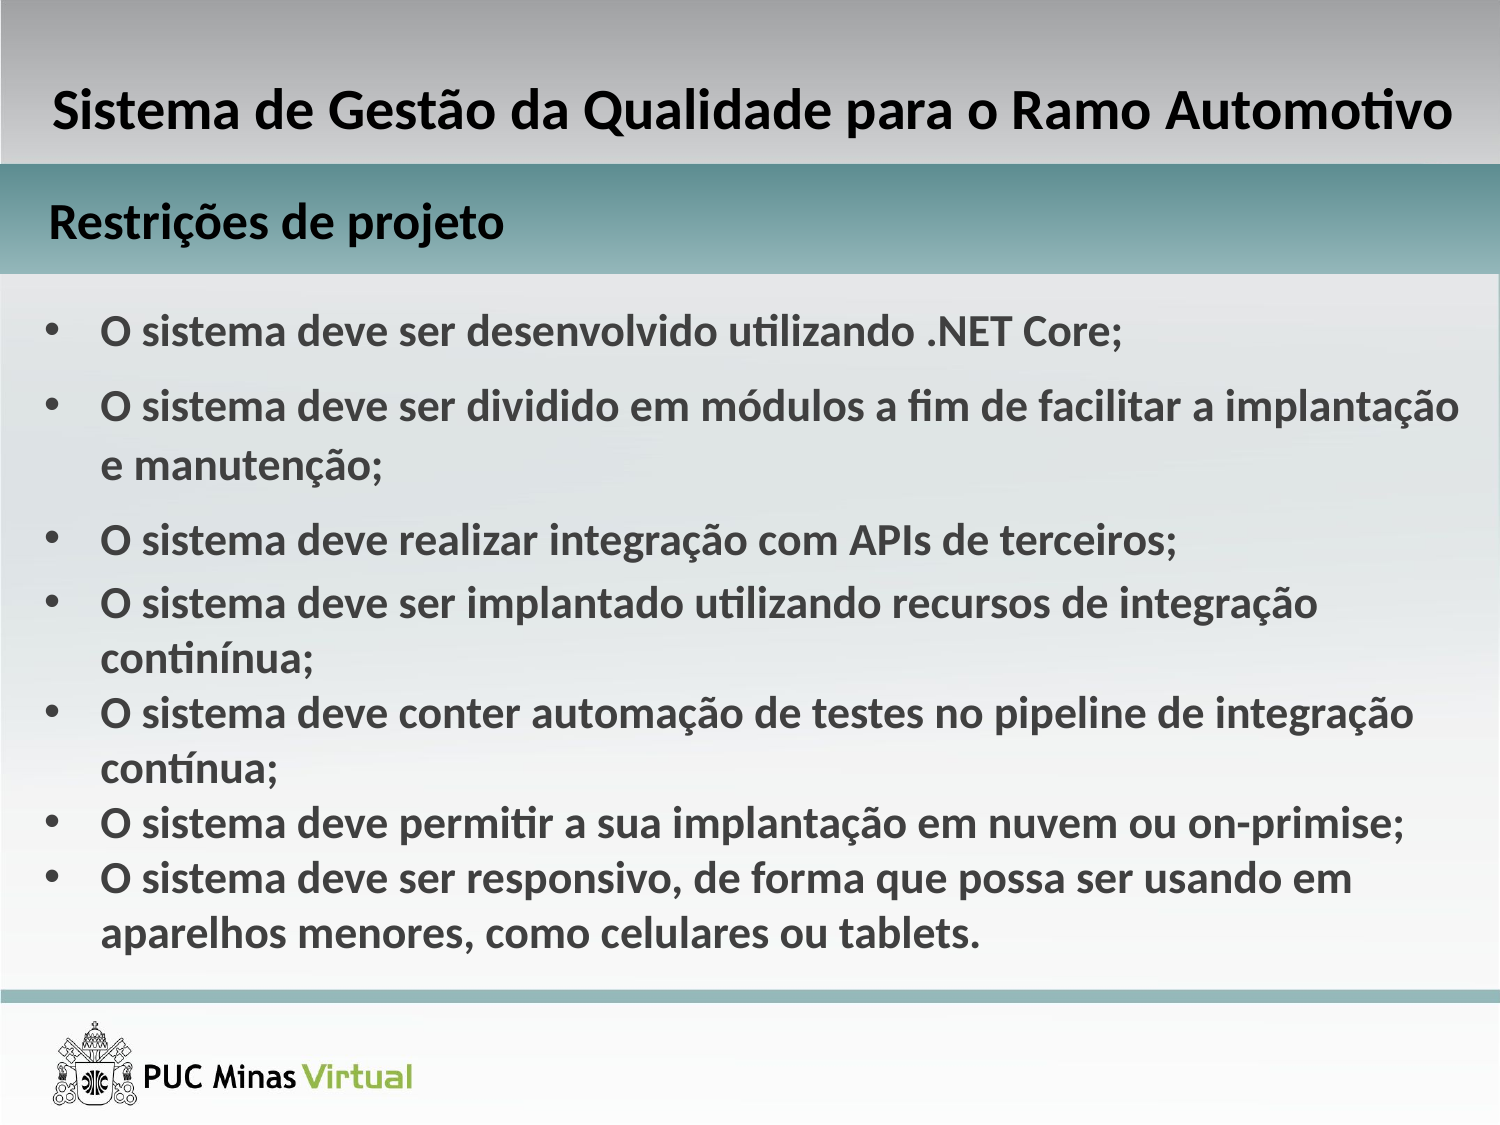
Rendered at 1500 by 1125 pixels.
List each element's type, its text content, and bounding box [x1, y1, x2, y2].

picture [0, 275, 1500, 1125]
text_box O sistema deve ser desenvolvido utilizando .NET Core; O sistema deve ser dividido em módulos a fim de facilitar a implantação e manutenção; O sistema deve realizar integração com APIs de terceiros; O sistema deve ser implantado utilizando recursos de integração continínua; O sistema deve conter automação de testes no pipeline de integração contínua; O sistema deve permitir a sua implantação em nuvem ou on-primise; O sistema deve ser responsivo, de forma que possa ser usando em aparelhos menores, como celulares ou tablets. [29, 290, 1478, 977]
text_box Restrições de projeto [33, 180, 1467, 258]
text_box Sistema de Gestão da Qualidade para o Ramo Automotivo [37, 75, 1486, 149]
picture [0, 0, 1500, 162]
text_box [0, 162, 1500, 275]
